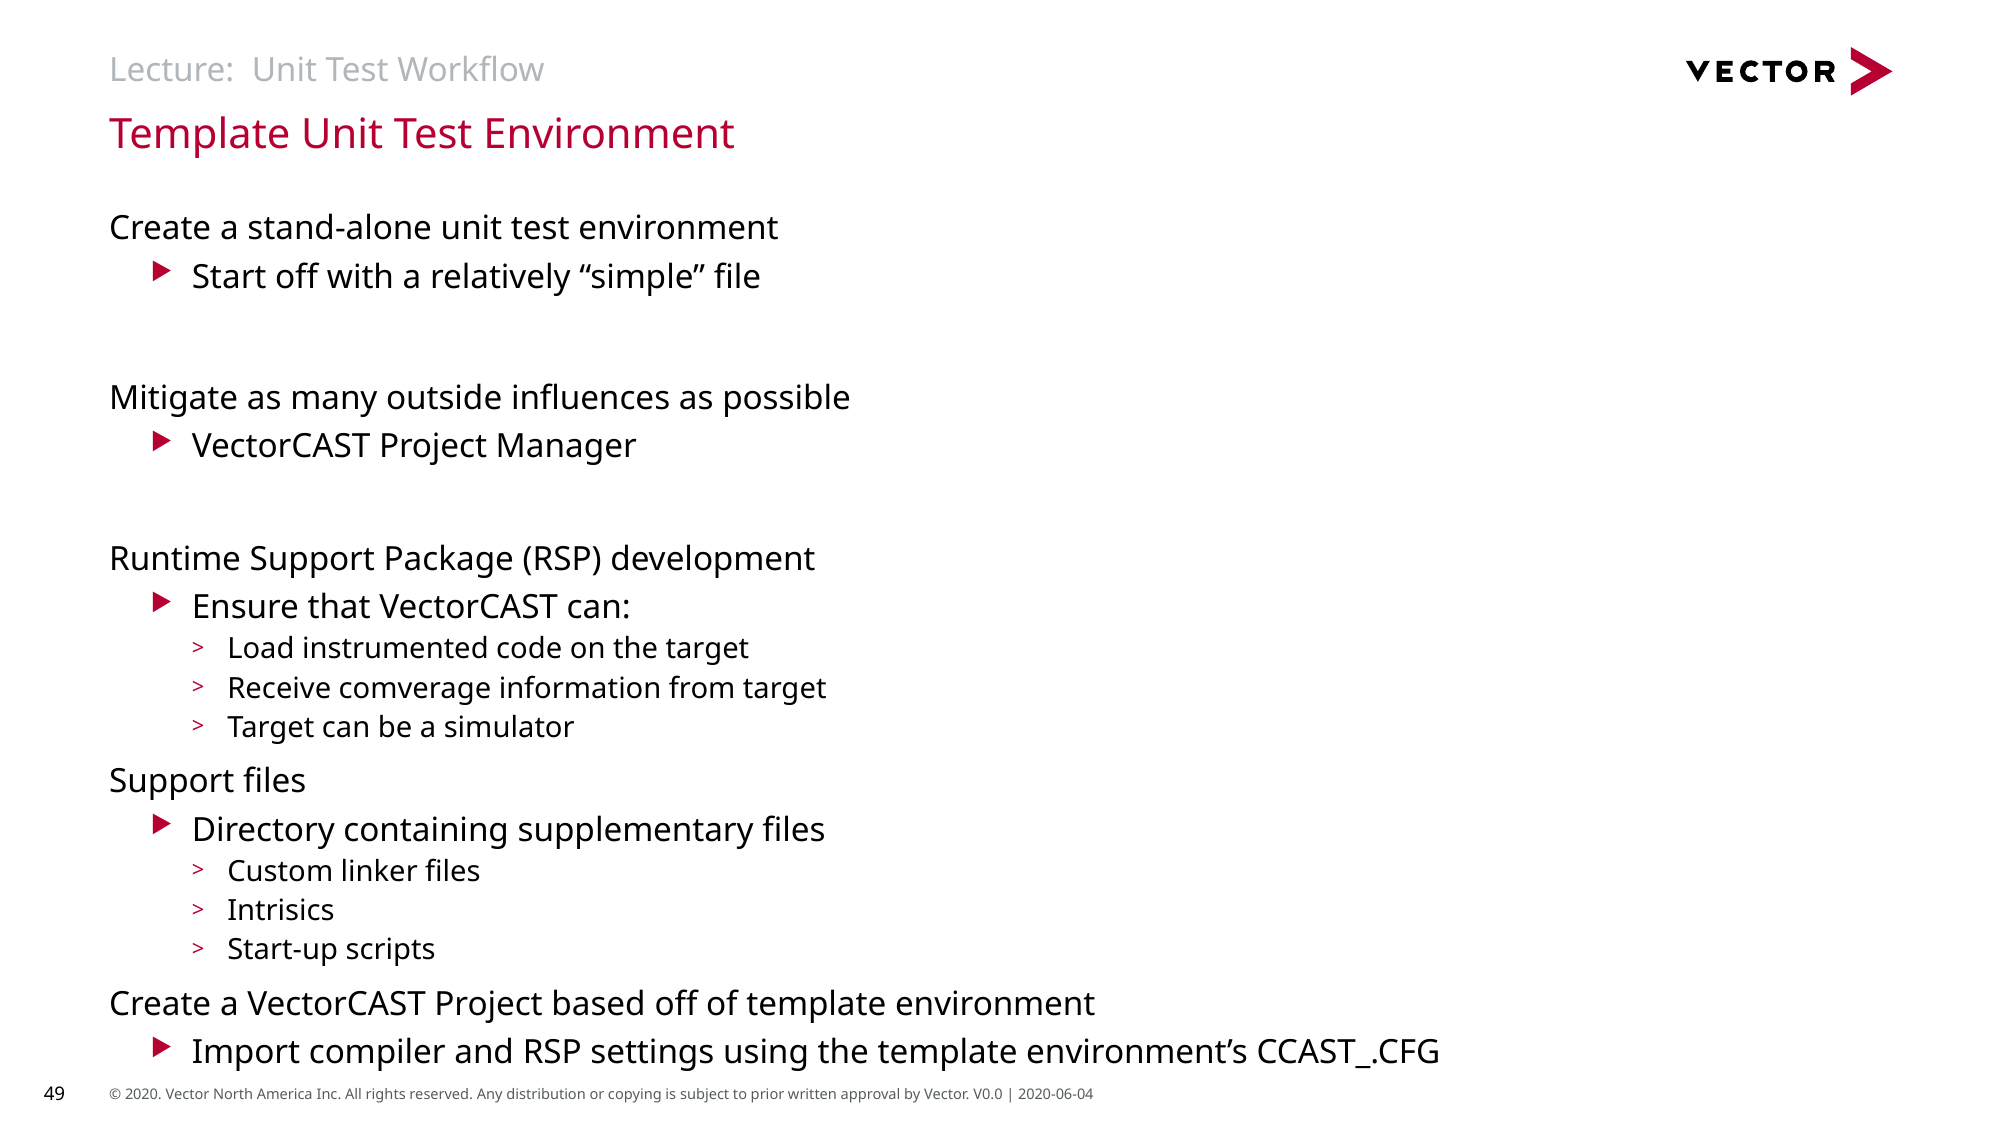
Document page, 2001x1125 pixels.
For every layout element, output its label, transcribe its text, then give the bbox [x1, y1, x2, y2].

list Template Unit Test Environment [109, 103, 1577, 157]
list Create a stand-alone unit test environment Start off with a relatively “simple” file Mitigate as many outside influences as possible VectorCAST Project Manager Runtime Support Package (RSP) development Ensure that VectorCAST can: Load instrumented code on the target Receive comverage information from target Target can be a simulator Support files Directory containing supplementary files Custom linker files Intrisics Start-up scripts Create a VectorCAST Project based off of template environment Import compiler and RSP settings using the template environment’s CCAST_.CFG [109, 206, 1893, 1063]
title Lecture: Unit Test Workflow [109, 41, 1577, 89]
